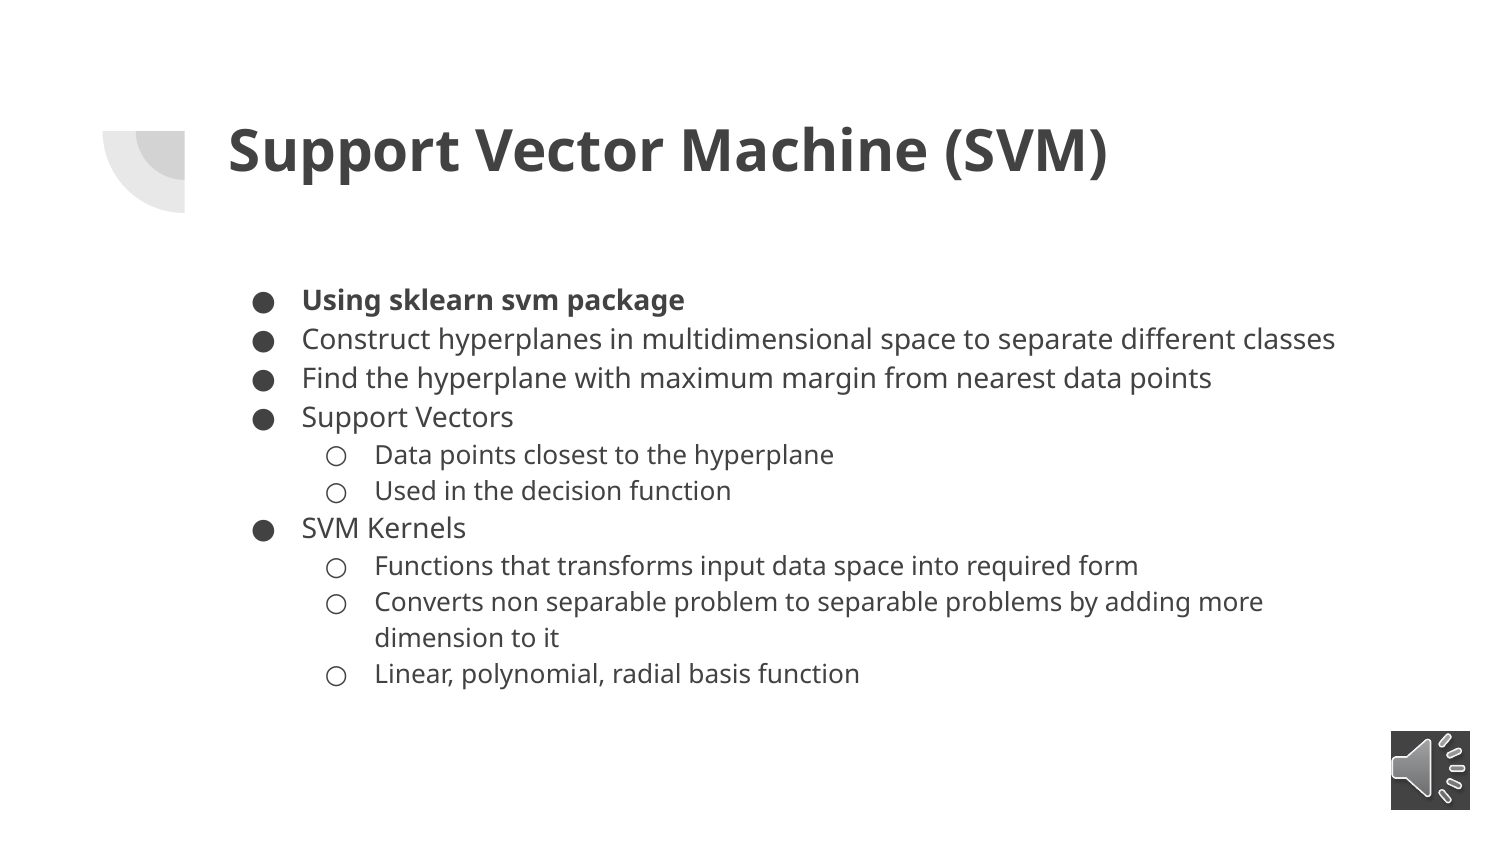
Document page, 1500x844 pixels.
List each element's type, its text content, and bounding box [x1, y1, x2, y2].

list Using sklearn svm package Construct hyperplanes in multidimensional space to separate different classes Find the hyperplane with maximum margin from nearest data points Support Vectors Data points closest to the hyperplane Used in the decision function SVM Kernels Functions that transforms input data space into required form Converts non separable problem to separable problems by adding more dimension to it Linear, polynomial, radial basis function [213, 262, 1368, 744]
title Support Vector Machine (SVM) [213, 98, 1368, 262]
picture [1390, 730, 1471, 811]
